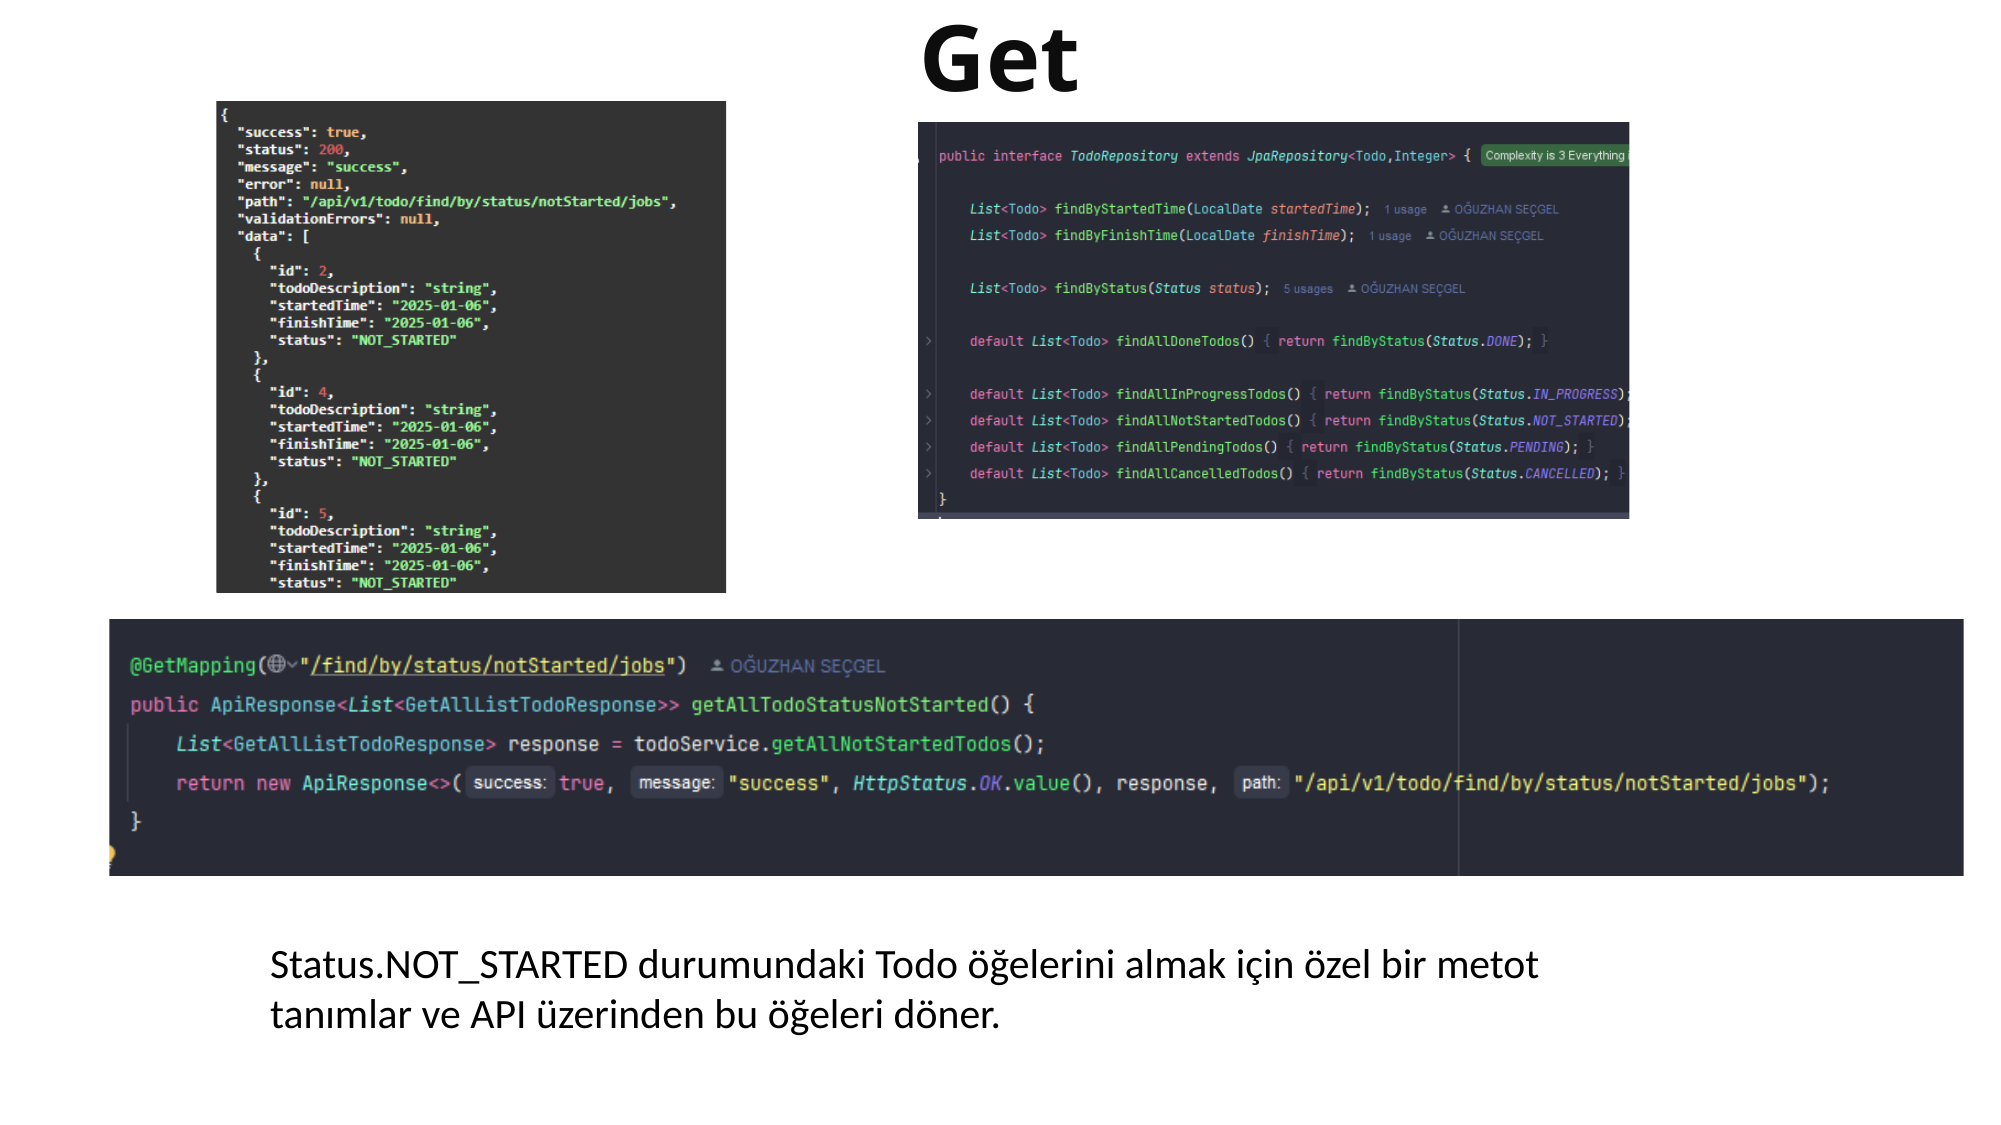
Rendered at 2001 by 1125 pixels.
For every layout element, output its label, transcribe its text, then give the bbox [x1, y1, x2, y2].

title Get [0, 0, 2000, 123]
text_box Status.NOT_STARTED durumundaki Todo öğelerini almak için özel bir metot tanımlar ve API üzerinden bu öğeleri döner. [255, 929, 1621, 1045]
picture [917, 122, 1630, 519]
picture [216, 101, 727, 593]
picture [109, 619, 1964, 876]
